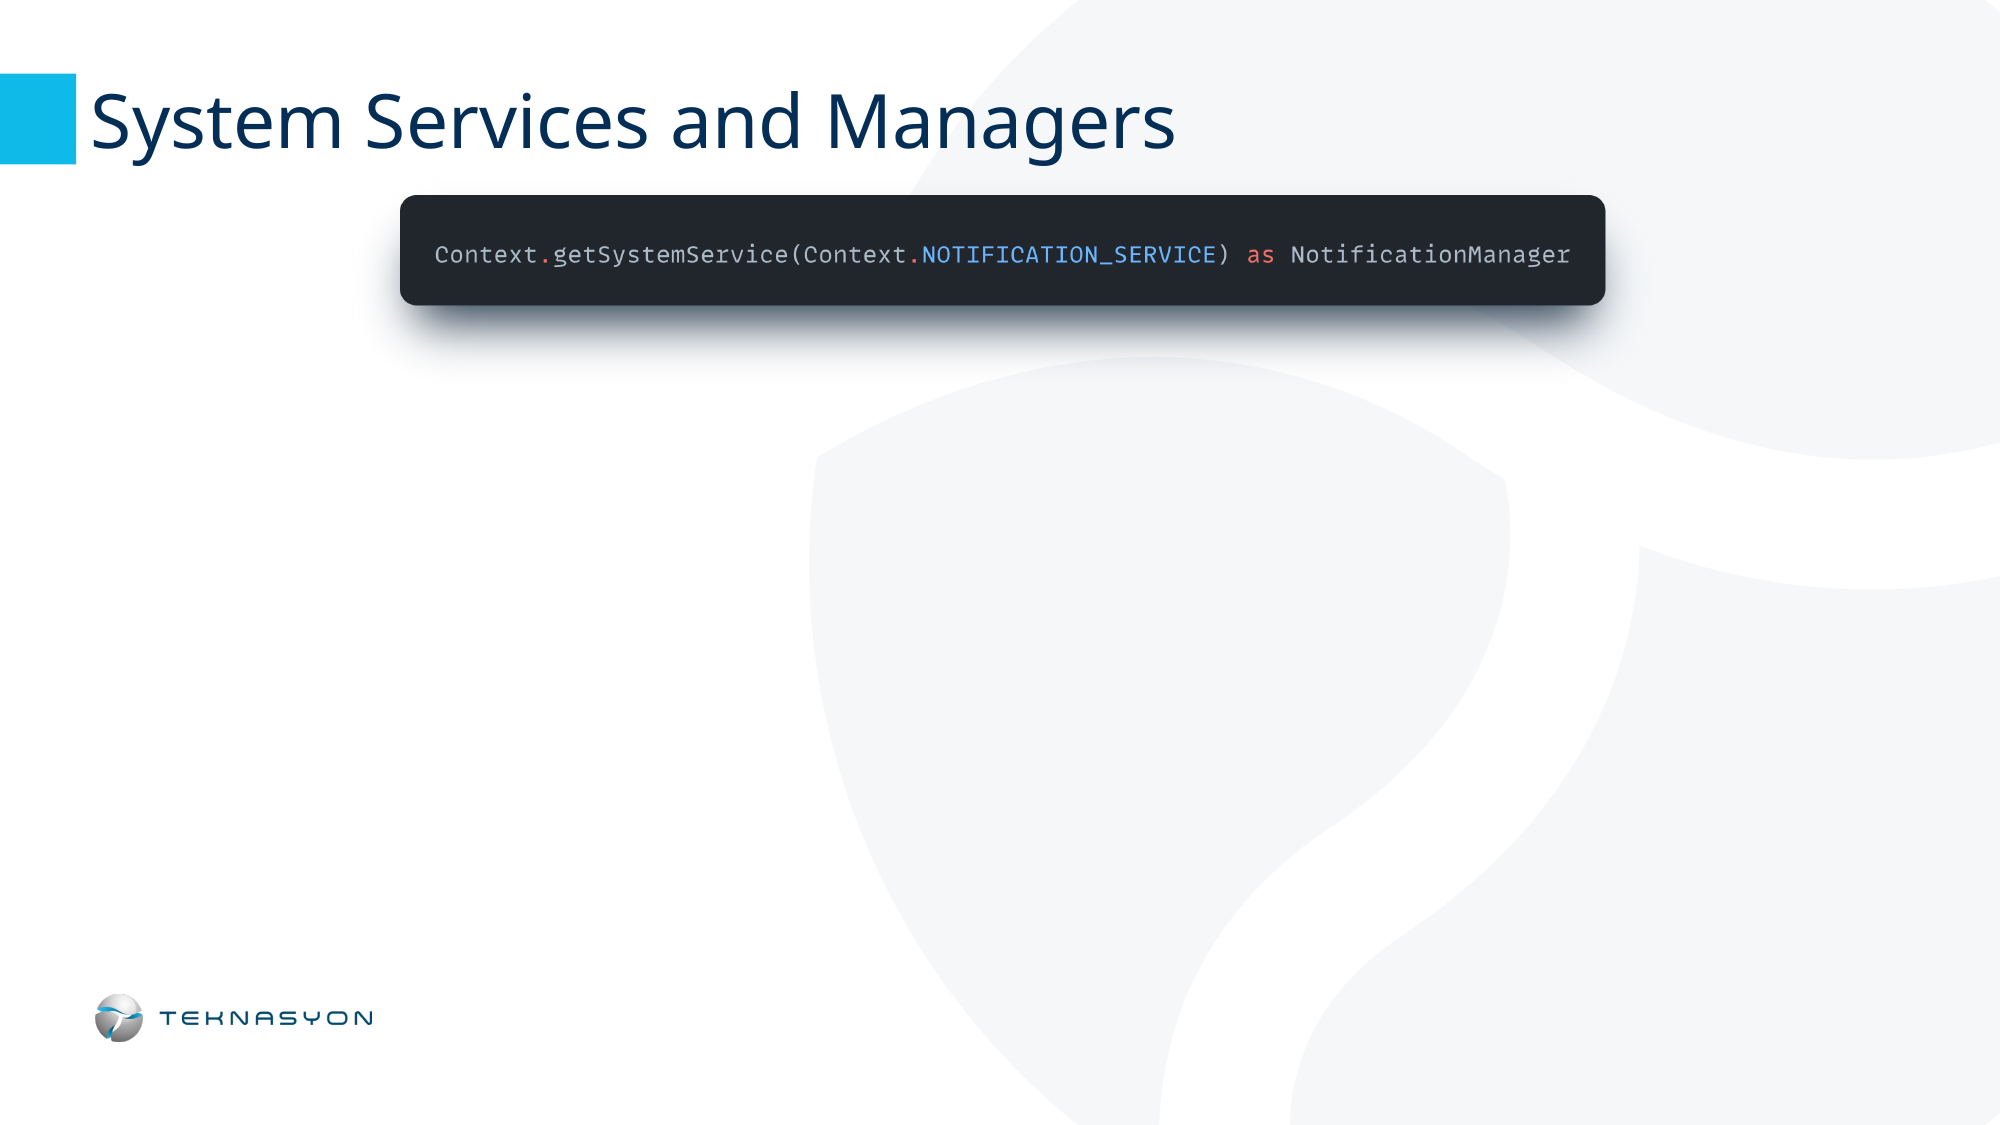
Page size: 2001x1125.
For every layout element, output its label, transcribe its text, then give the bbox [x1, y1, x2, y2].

picture [321, 0, 2000, 1125]
text_box [0, 72, 77, 165]
picture [94, 994, 372, 1042]
text_box System Services and Managers [76, 65, 809, 171]
